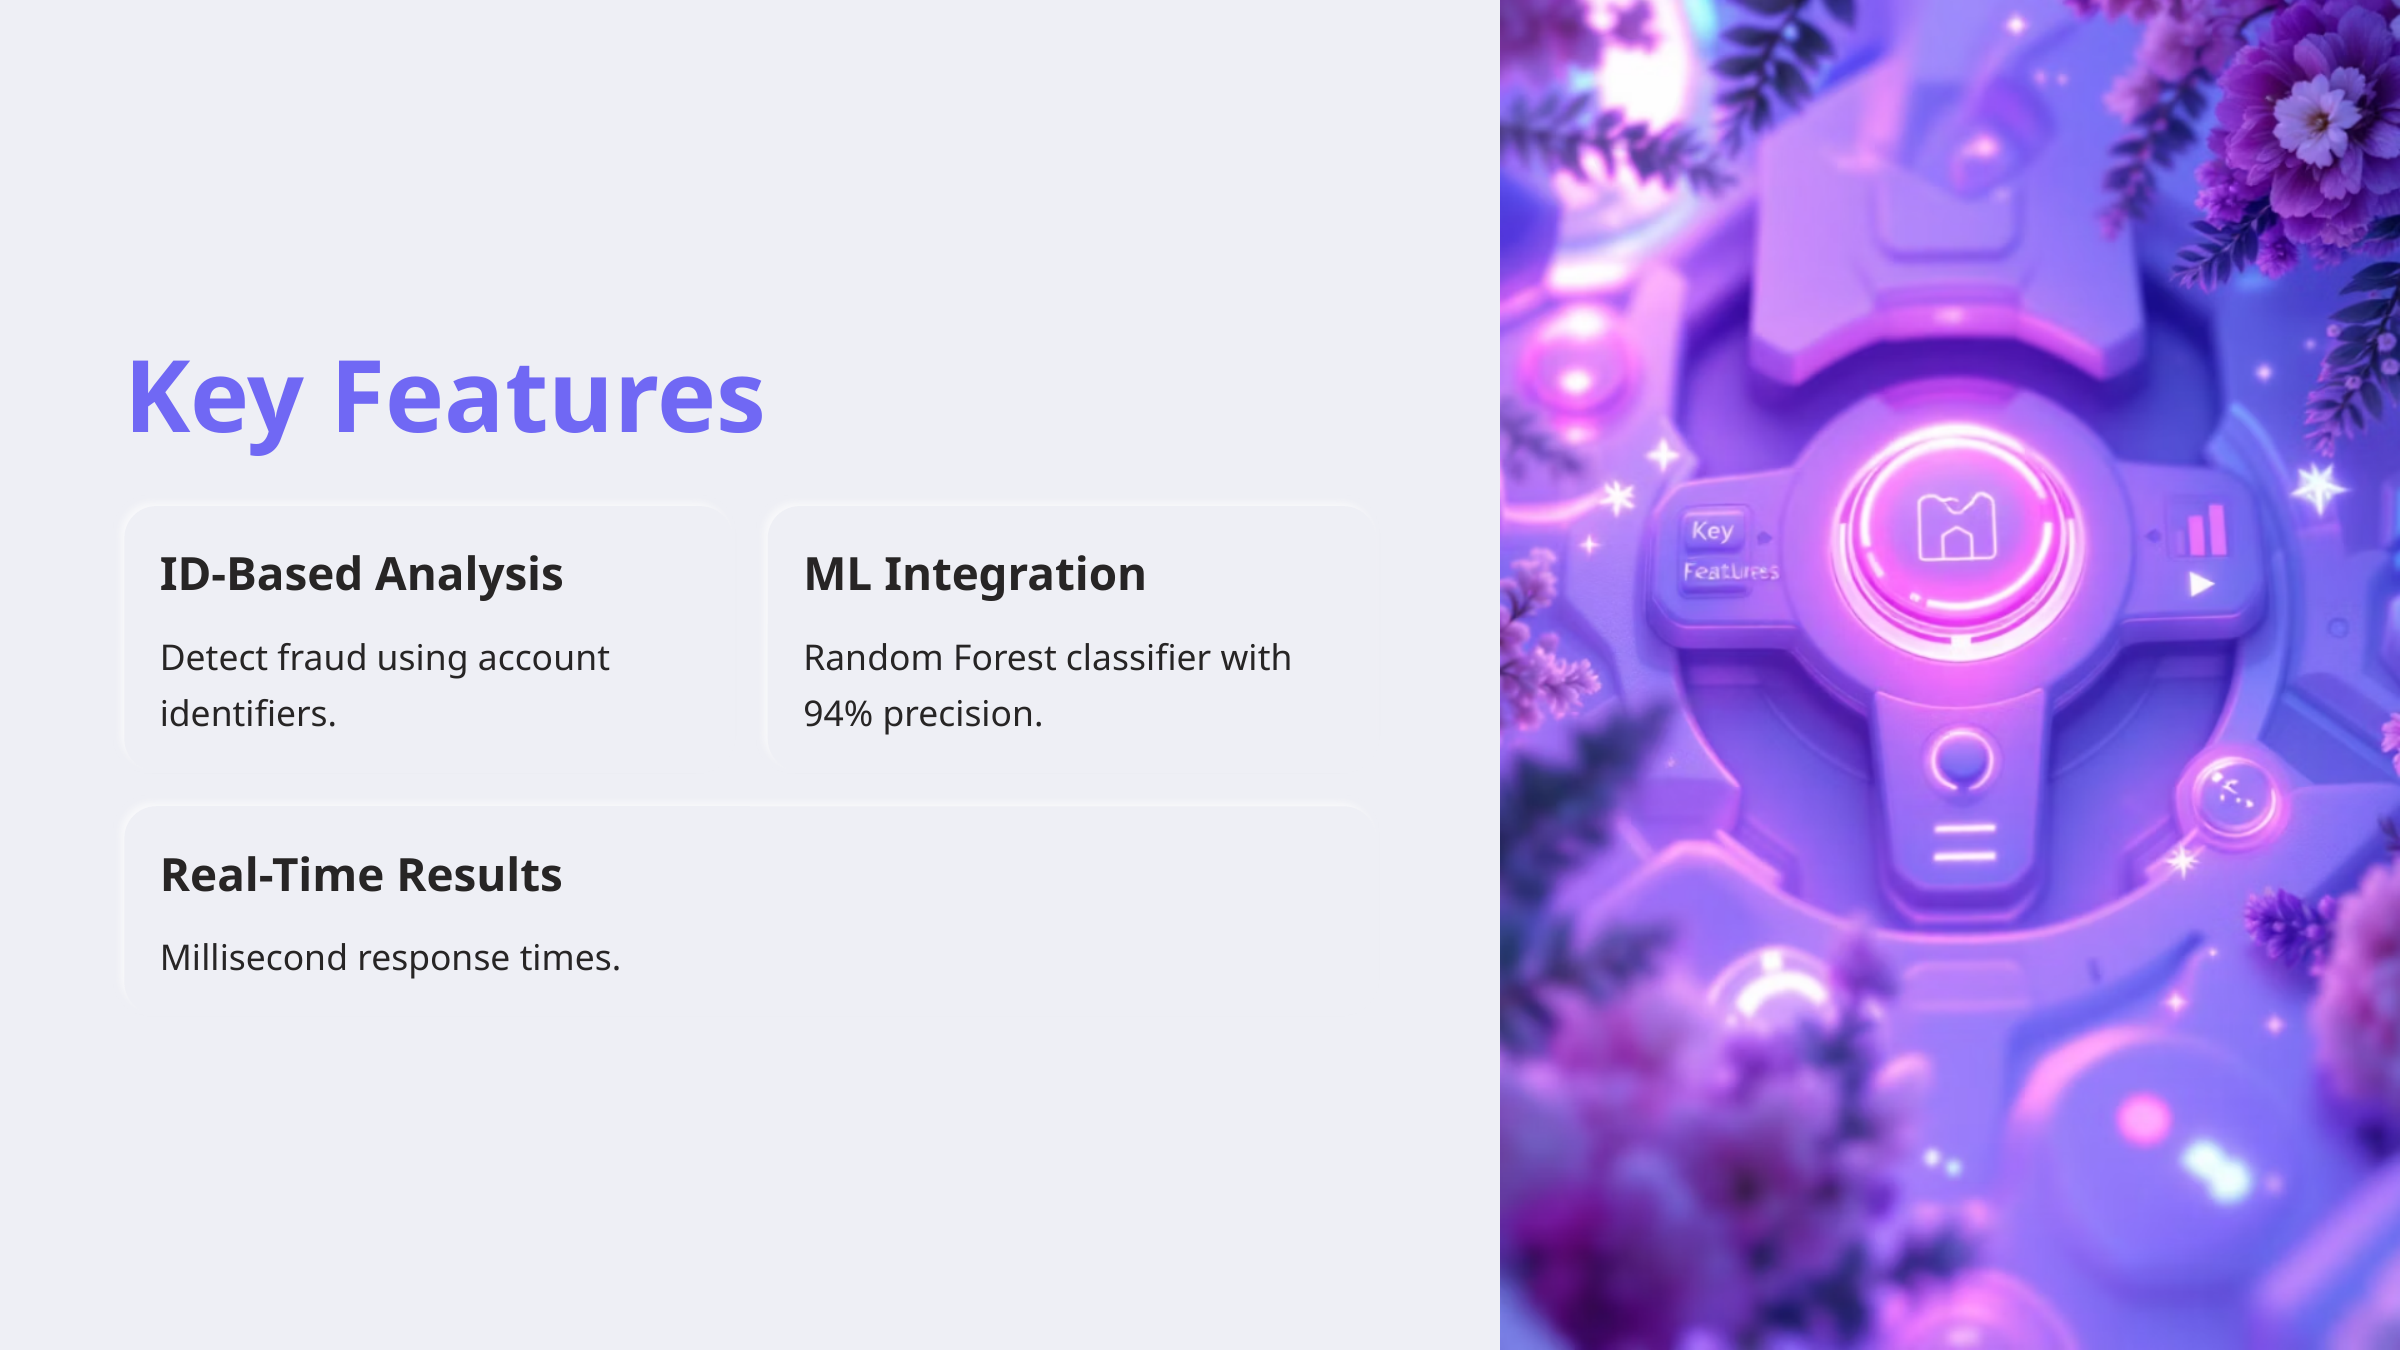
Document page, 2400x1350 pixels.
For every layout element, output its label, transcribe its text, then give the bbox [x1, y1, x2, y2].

text_box [124, 806, 1376, 1014]
text_box Random Forest classifier with 94% precision. [803, 621, 1341, 736]
text_box ID-Based Analysis [159, 541, 628, 601]
text_box Millisecond response times. [159, 921, 1340, 979]
text_box [767, 506, 1376, 771]
text_box Key Features [124, 335, 1060, 453]
picture [1499, 0, 2400, 1350]
text_box Real-Time Results [159, 841, 628, 901]
text_box ML Integration [803, 541, 1271, 601]
text_box [124, 506, 733, 771]
text_box Detect fraud using account identifiers. [159, 621, 697, 736]
